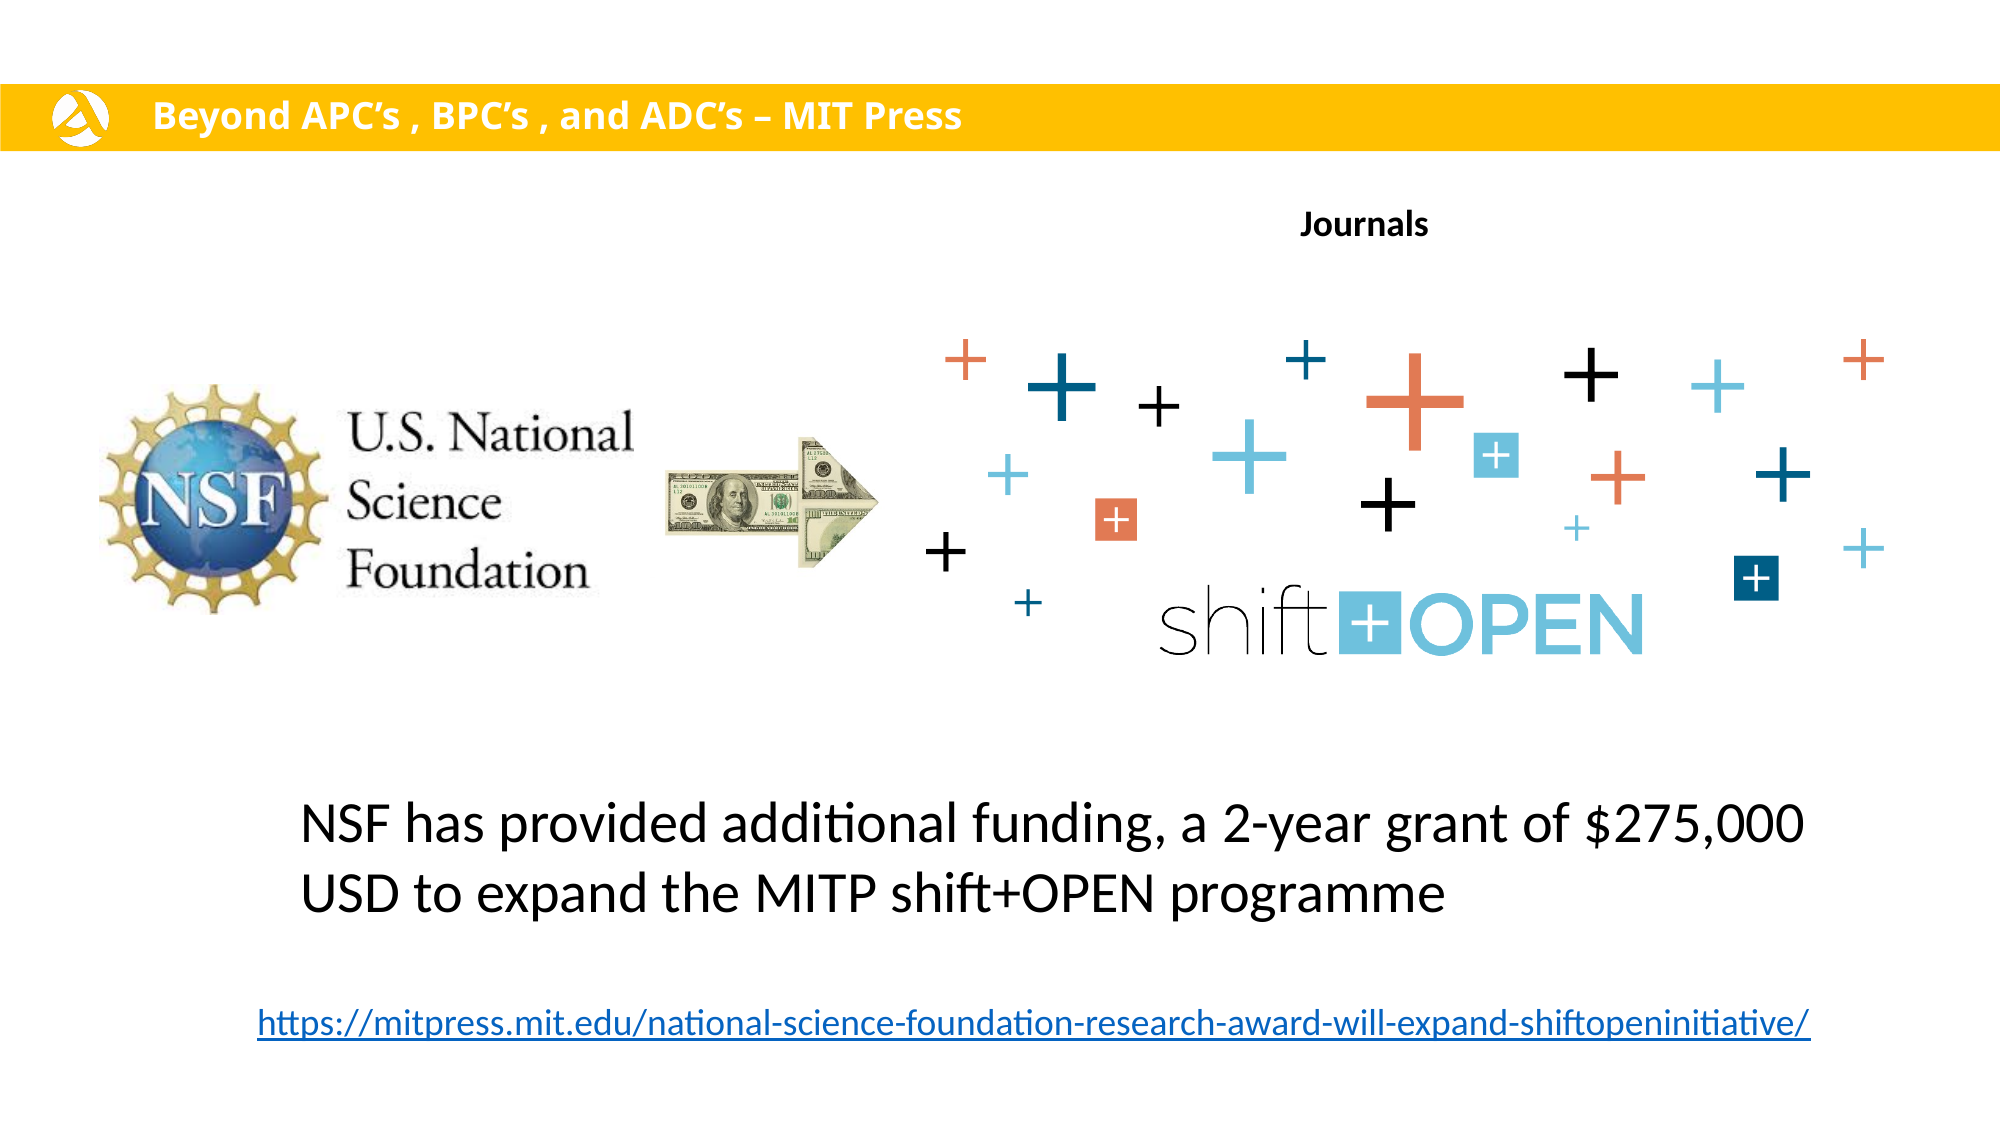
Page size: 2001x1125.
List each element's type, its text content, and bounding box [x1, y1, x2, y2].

text_box Journals [1034, 191, 1696, 251]
text_box https://mitpress.mit.edu/national-science-foundation-research-award-will-expand-shiftopeninitiative/ [242, 991, 1826, 1051]
text_box NSF has provided additional funding, a 2-year grant of $275,000 USD to expand the MITP shift+OPEN programme [285, 777, 1822, 932]
picture [46, 86, 116, 155]
picture [650, 421, 888, 578]
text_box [0, 84, 2000, 152]
picture [99, 384, 634, 615]
picture [926, 339, 1885, 660]
